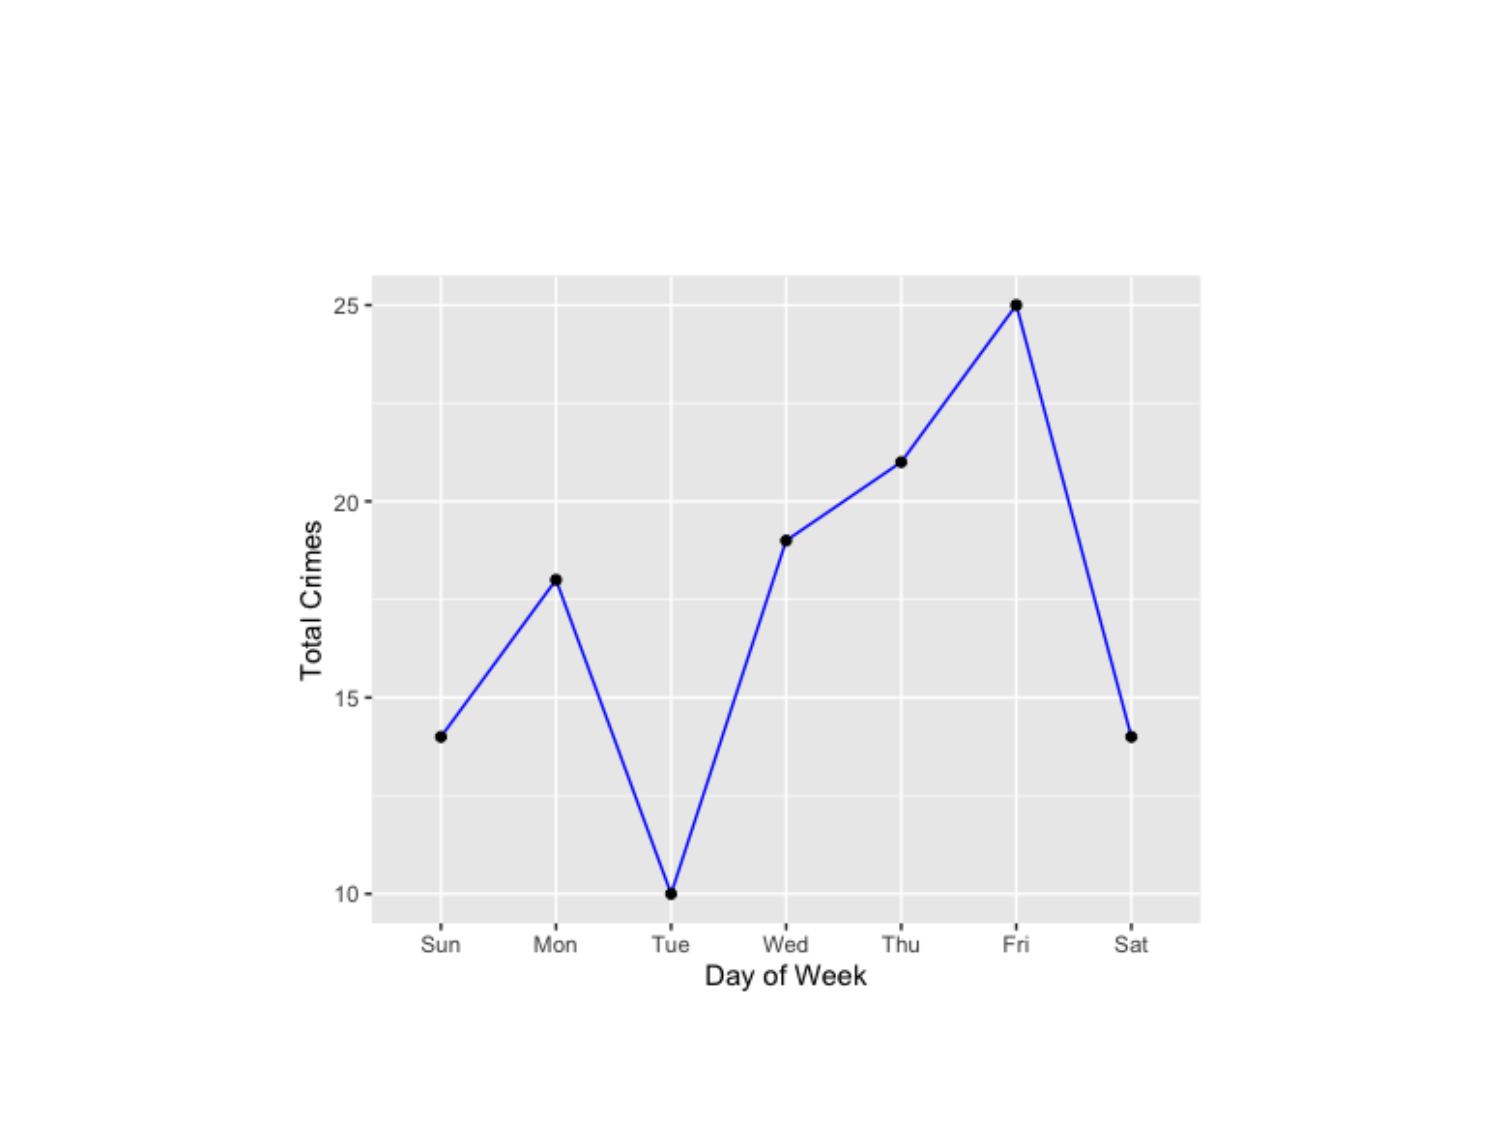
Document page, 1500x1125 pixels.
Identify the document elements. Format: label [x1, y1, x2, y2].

picture [287, 262, 1215, 1005]
